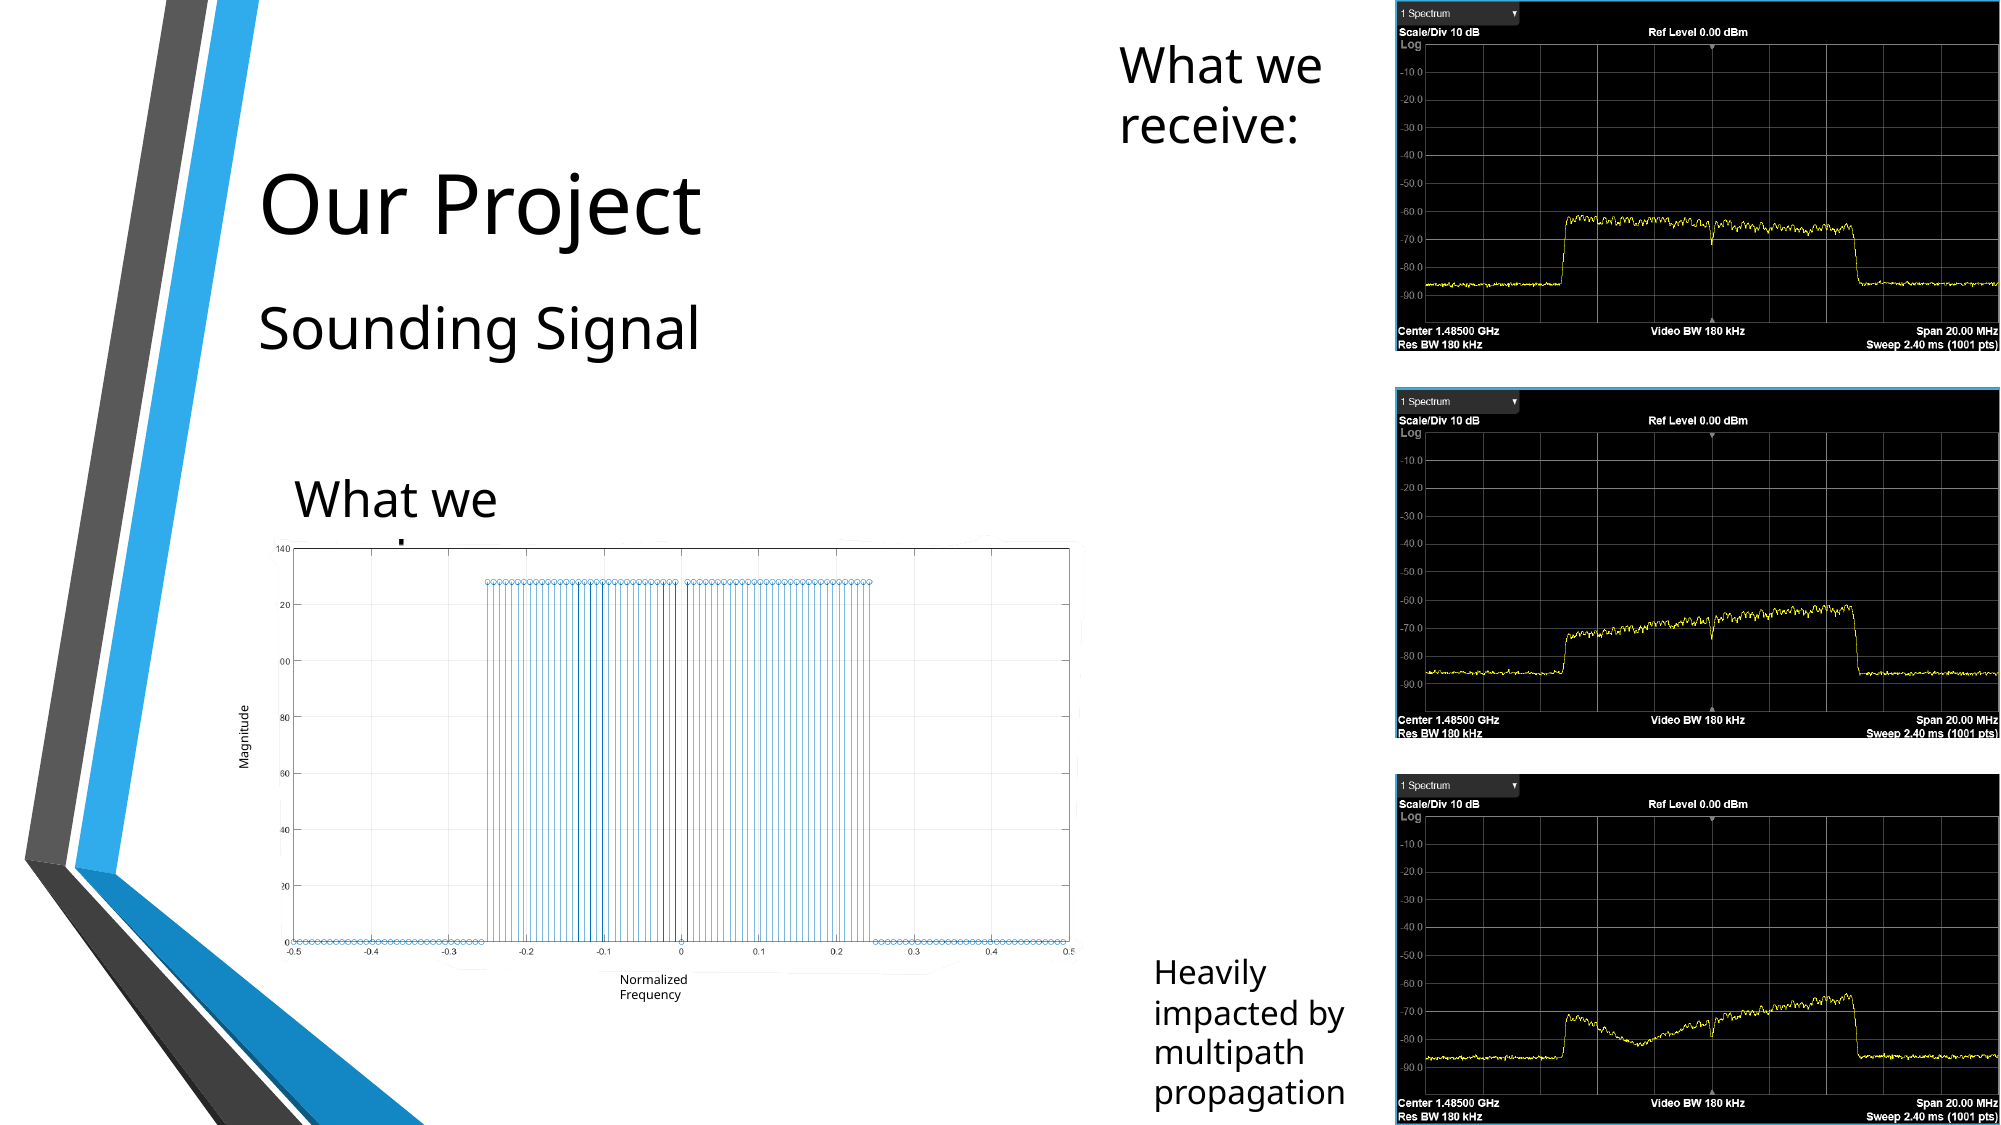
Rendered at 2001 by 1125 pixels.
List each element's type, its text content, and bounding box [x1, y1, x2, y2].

picture [163, 512, 1164, 995]
title Our Project Sounding Signal [243, 112, 1887, 400]
text_box What we send: [279, 460, 641, 512]
picture [1394, 774, 2000, 1125]
picture [1394, 387, 2000, 738]
picture [1394, 0, 2000, 351]
text_box Normalized Frequency [604, 995, 754, 1010]
text_box Heavily impacted by multipath propagation [1138, 944, 1394, 1119]
text_box What we receive: [1105, 26, 1387, 162]
